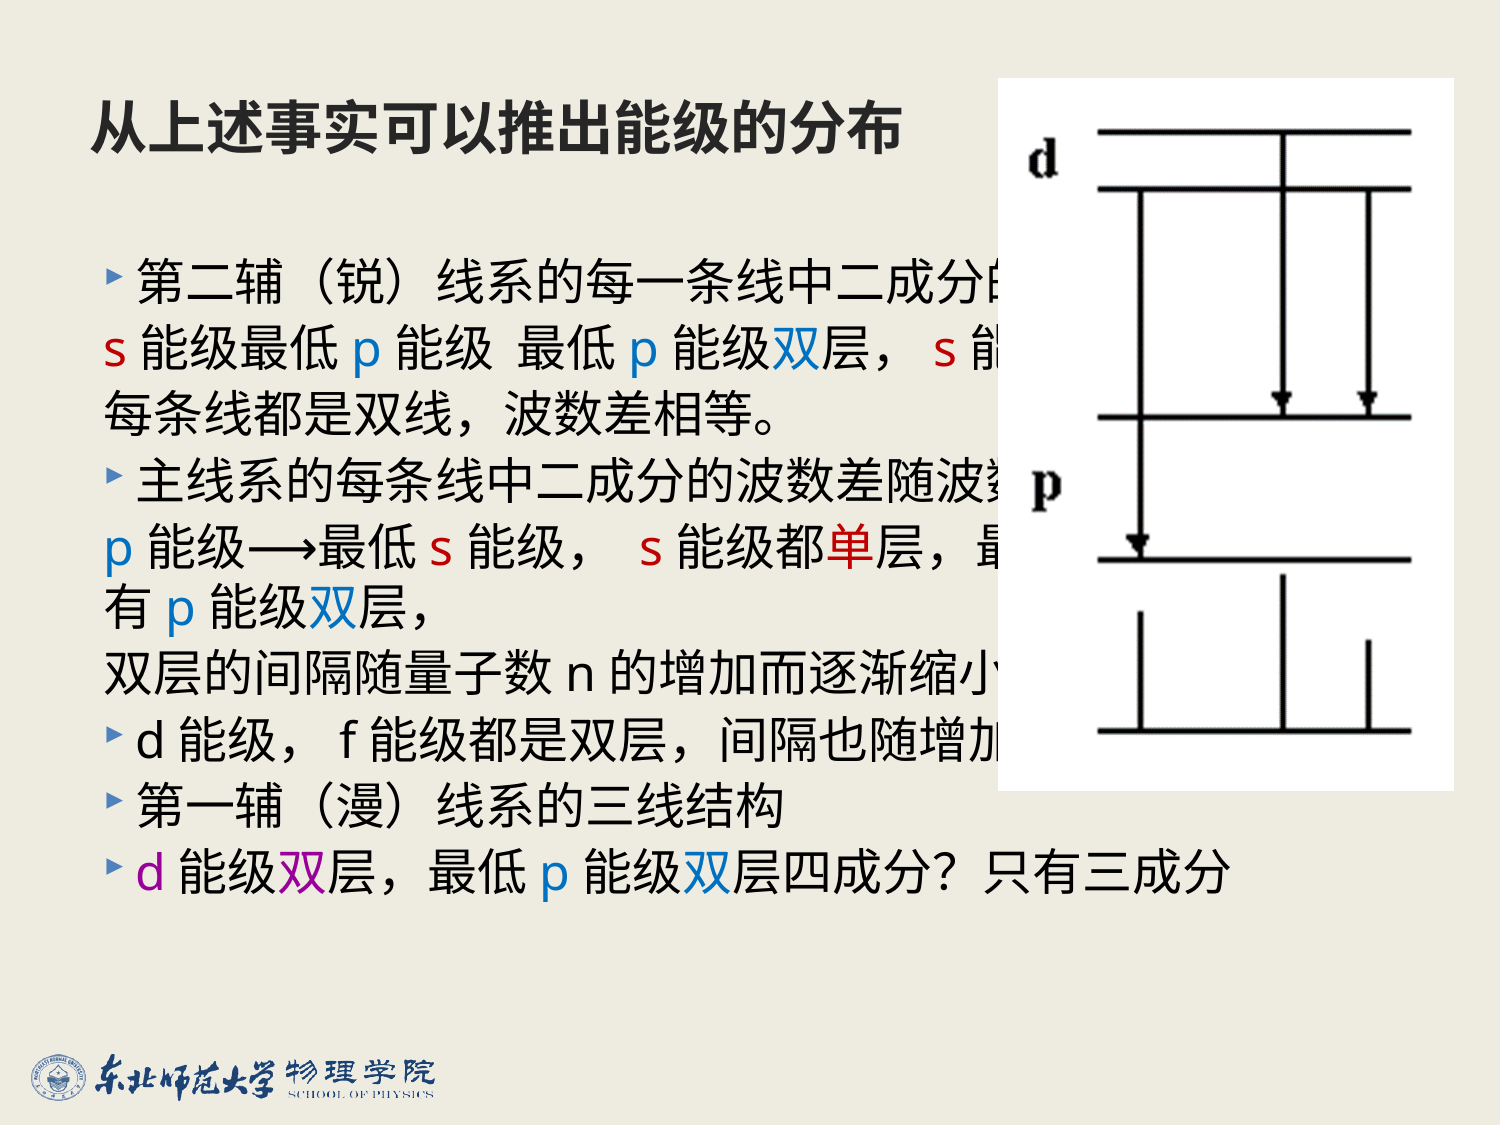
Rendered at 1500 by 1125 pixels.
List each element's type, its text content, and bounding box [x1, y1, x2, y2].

picture [20, 1054, 440, 1101]
picture [997, 77, 1455, 791]
title 从上述事实可以推出能级的分布 [75, 45, 1425, 209]
